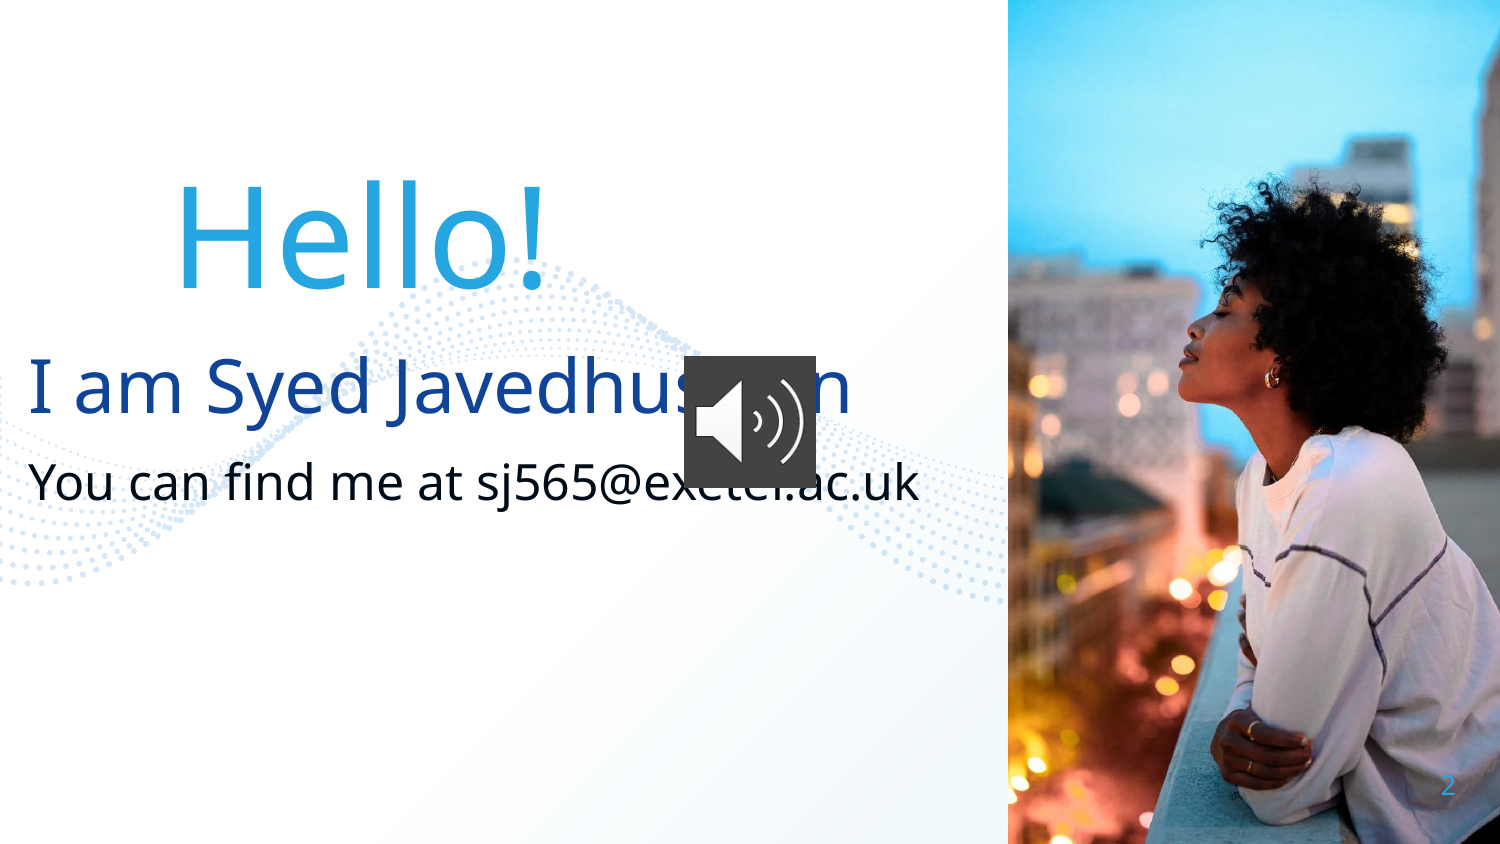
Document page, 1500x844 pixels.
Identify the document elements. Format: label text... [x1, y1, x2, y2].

title Hello! [170, 159, 1002, 319]
picture [683, 354, 817, 489]
picture [1007, 0, 1500, 844]
subtitle I am Syed Javedhussain You can find me at sj565@exeter.ac.uk [28, 325, 996, 684]
